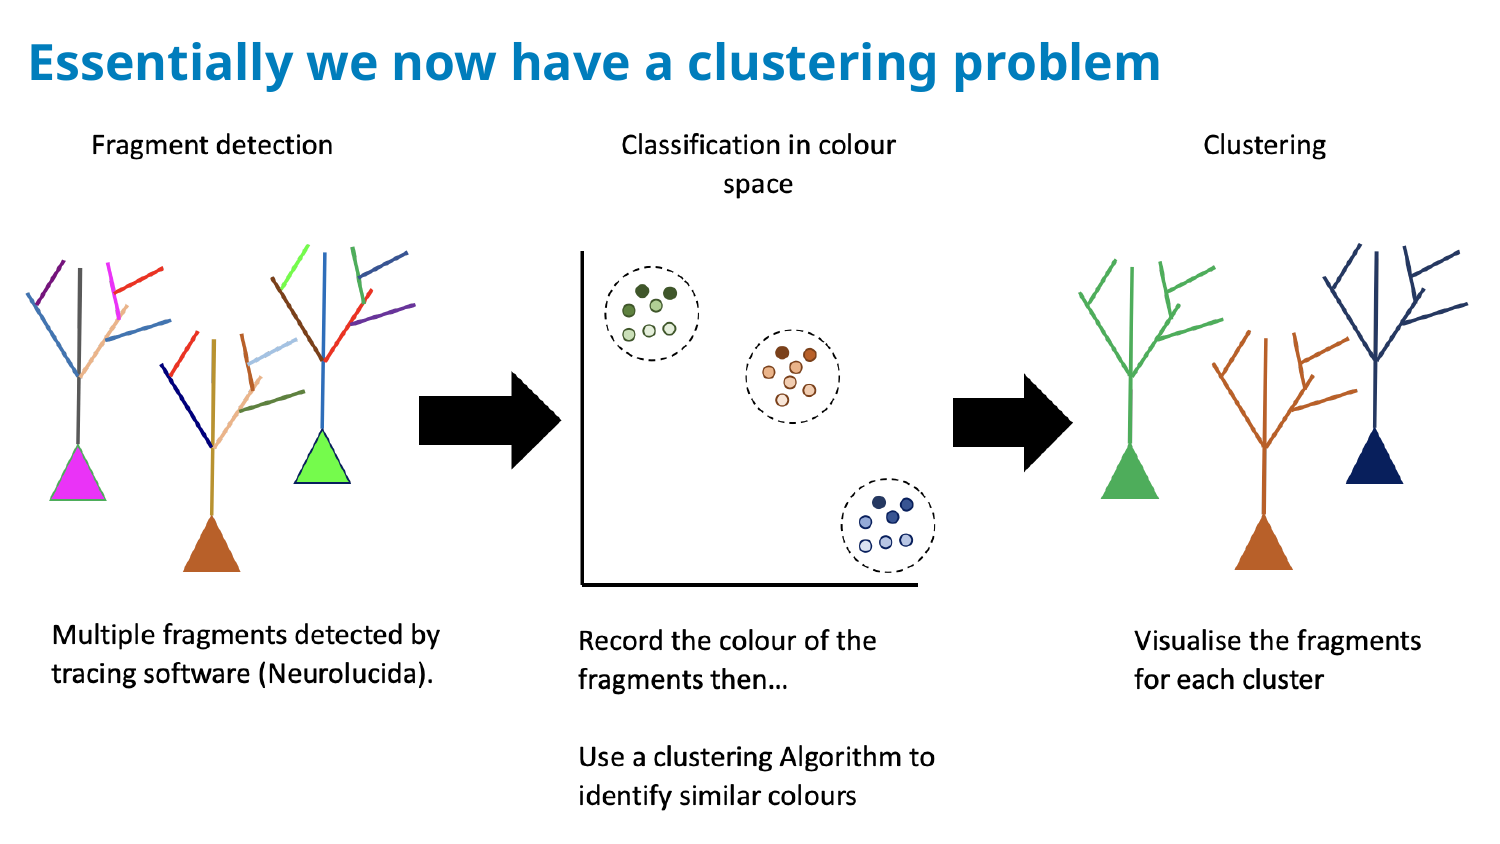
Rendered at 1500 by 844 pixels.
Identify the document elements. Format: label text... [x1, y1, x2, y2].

text_box Essentially we now have a clustering problem [12, 15, 1366, 97]
picture [24, 121, 1470, 819]
